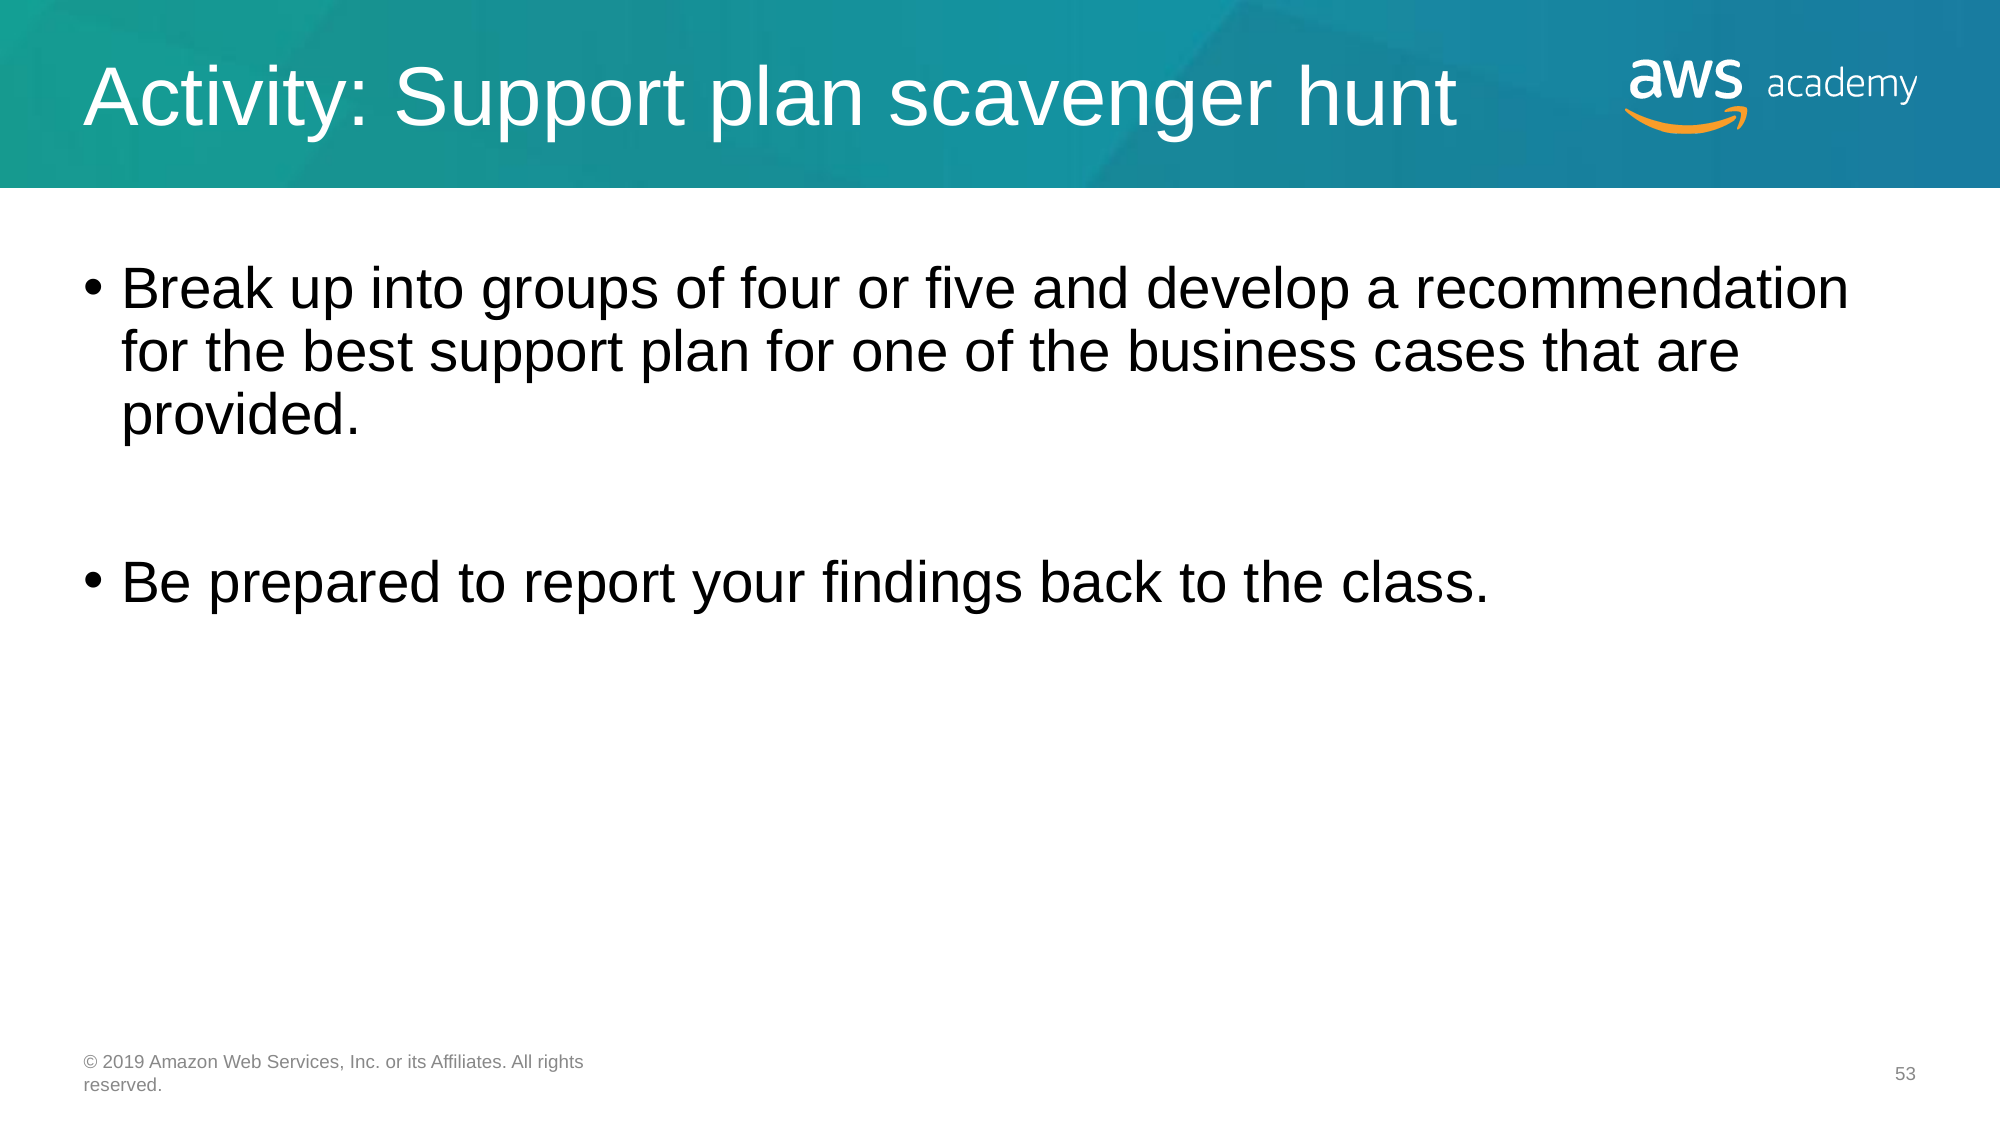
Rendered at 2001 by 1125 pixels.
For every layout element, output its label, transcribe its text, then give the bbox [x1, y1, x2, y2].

list Break up into groups of four or five and develop a recommendation for the best support plan for one of the business cases that are provided. Be prepared to report your findings back to the class. [68, 250, 1932, 1014]
title Activity: Support plan scavenger hunt [68, 59, 1551, 138]
slide_number ‹#› [1481, 1042, 1932, 1103]
picture [0, 0, 2000, 188]
footer © 2019 Amazon Web Services, Inc. or its Affiliates. All rights reserved. [68, 1042, 682, 1103]
